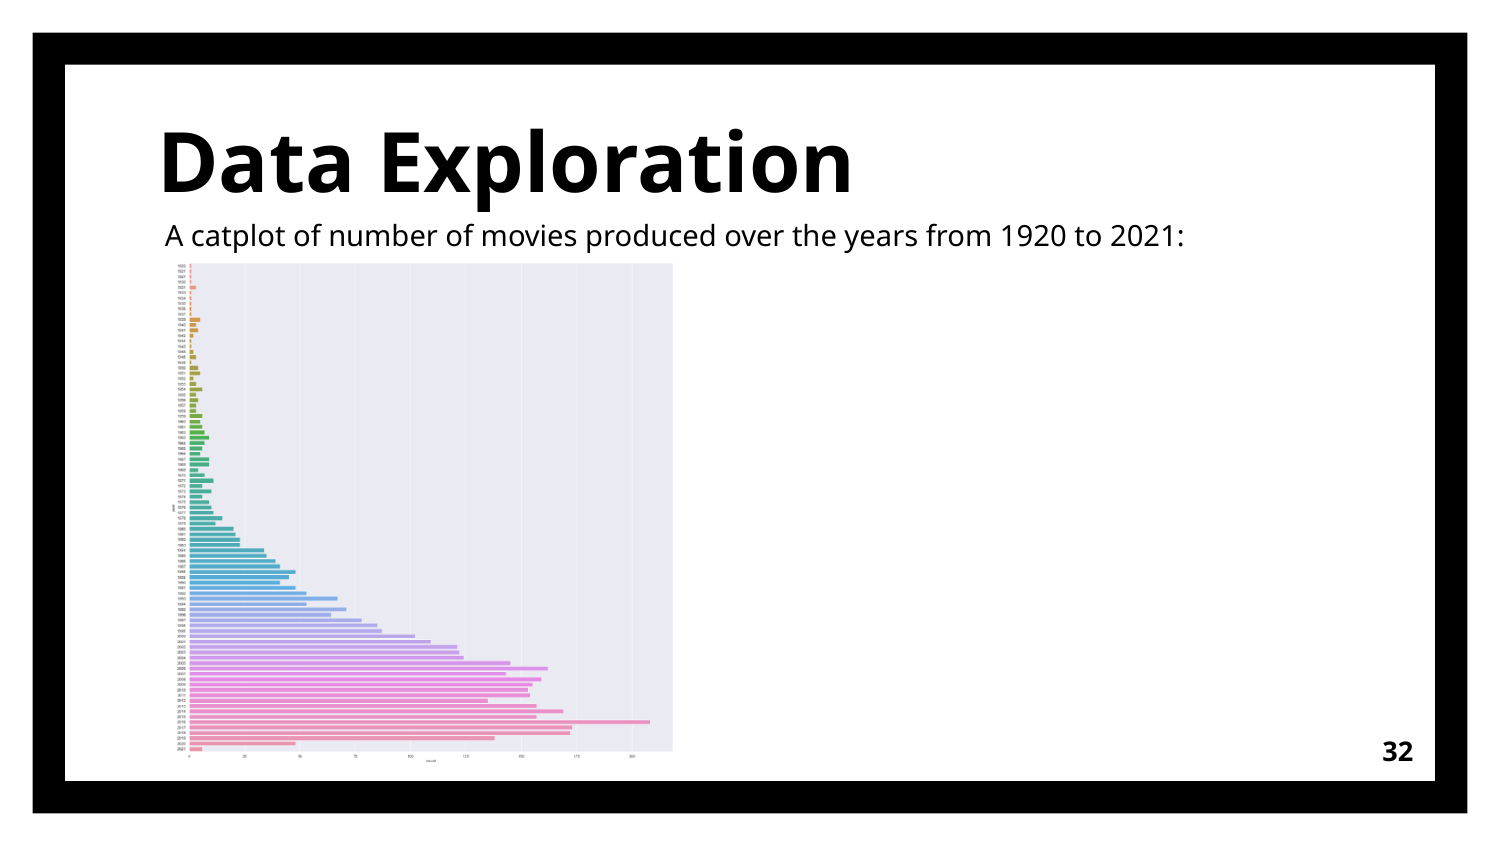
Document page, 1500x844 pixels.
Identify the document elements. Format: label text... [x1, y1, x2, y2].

title Data Exploration [142, 100, 978, 225]
text_box A catplot of number of movies produced over the years from 1920 to 2021: [149, 202, 1354, 268]
picture [170, 259, 677, 762]
slide_number 32 [1338, 720, 1429, 786]
